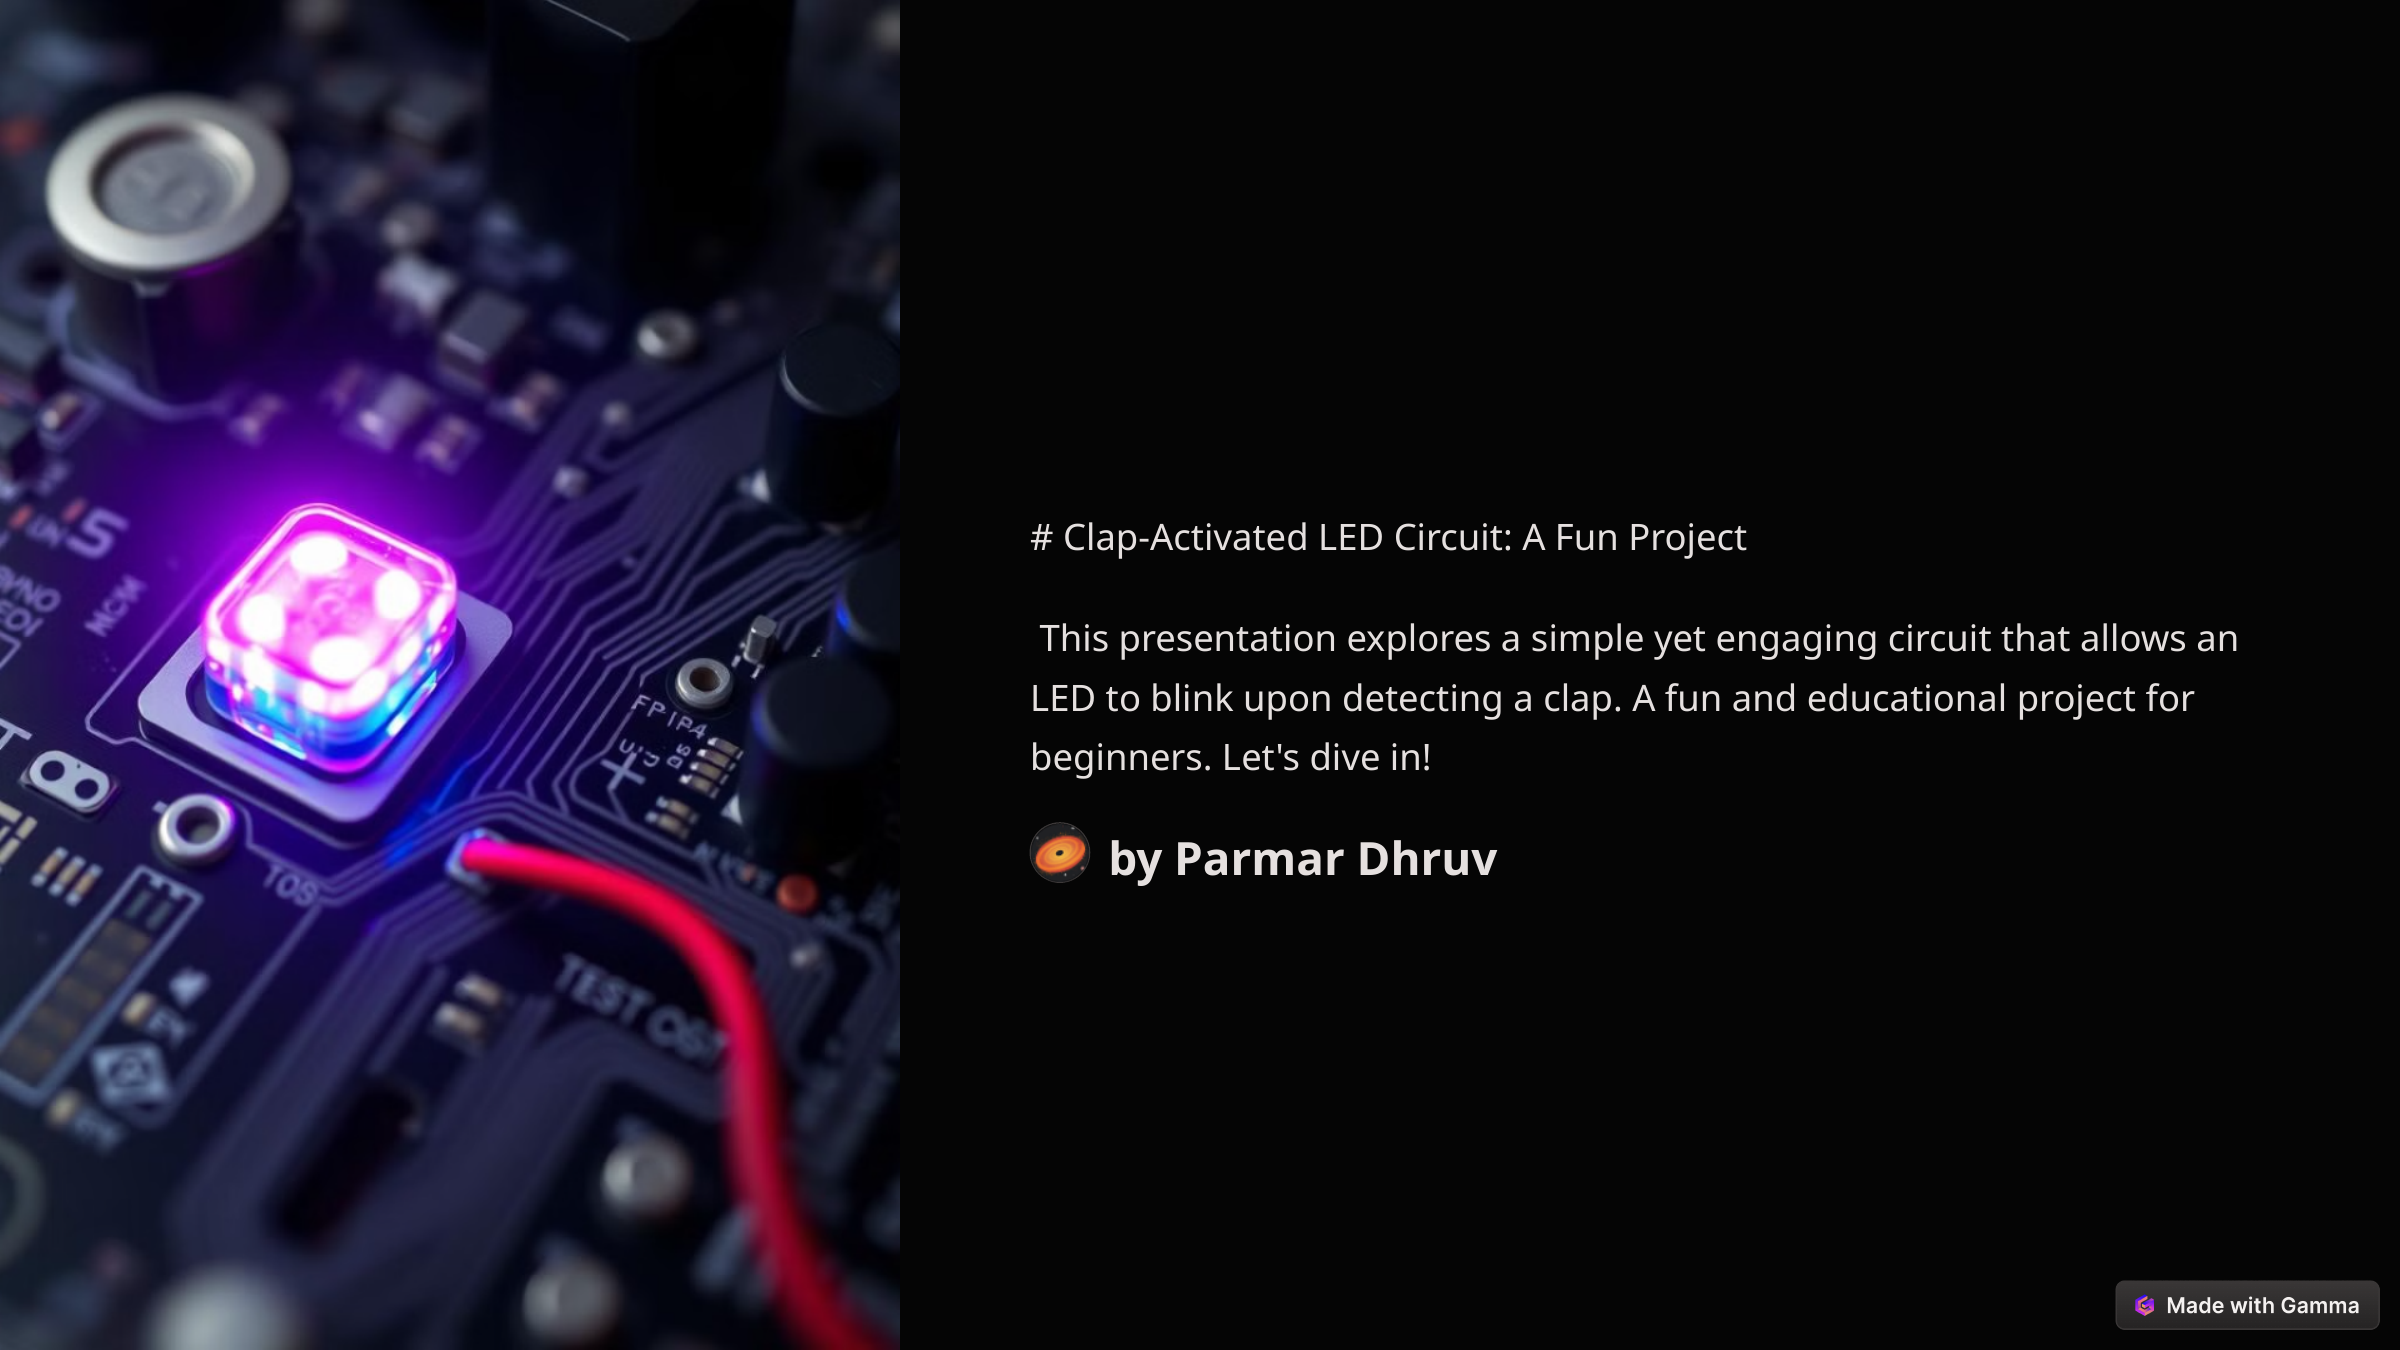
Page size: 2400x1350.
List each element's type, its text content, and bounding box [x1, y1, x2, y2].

picture [2106, 1271, 2389, 1339]
picture [1031, 824, 1089, 882]
picture [0, 0, 900, 1350]
text_box by Parmar Dhruv [1108, 820, 1458, 886]
text_box # Clap-Activated LED Circuit: A Fun Project [1030, 498, 2270, 558]
text_box This presentation explores a simple yet engaging circuit that allows an LED to blink upon detecting a clap. A fun and educational project for beginners. Let's dive in! [1030, 599, 2270, 779]
